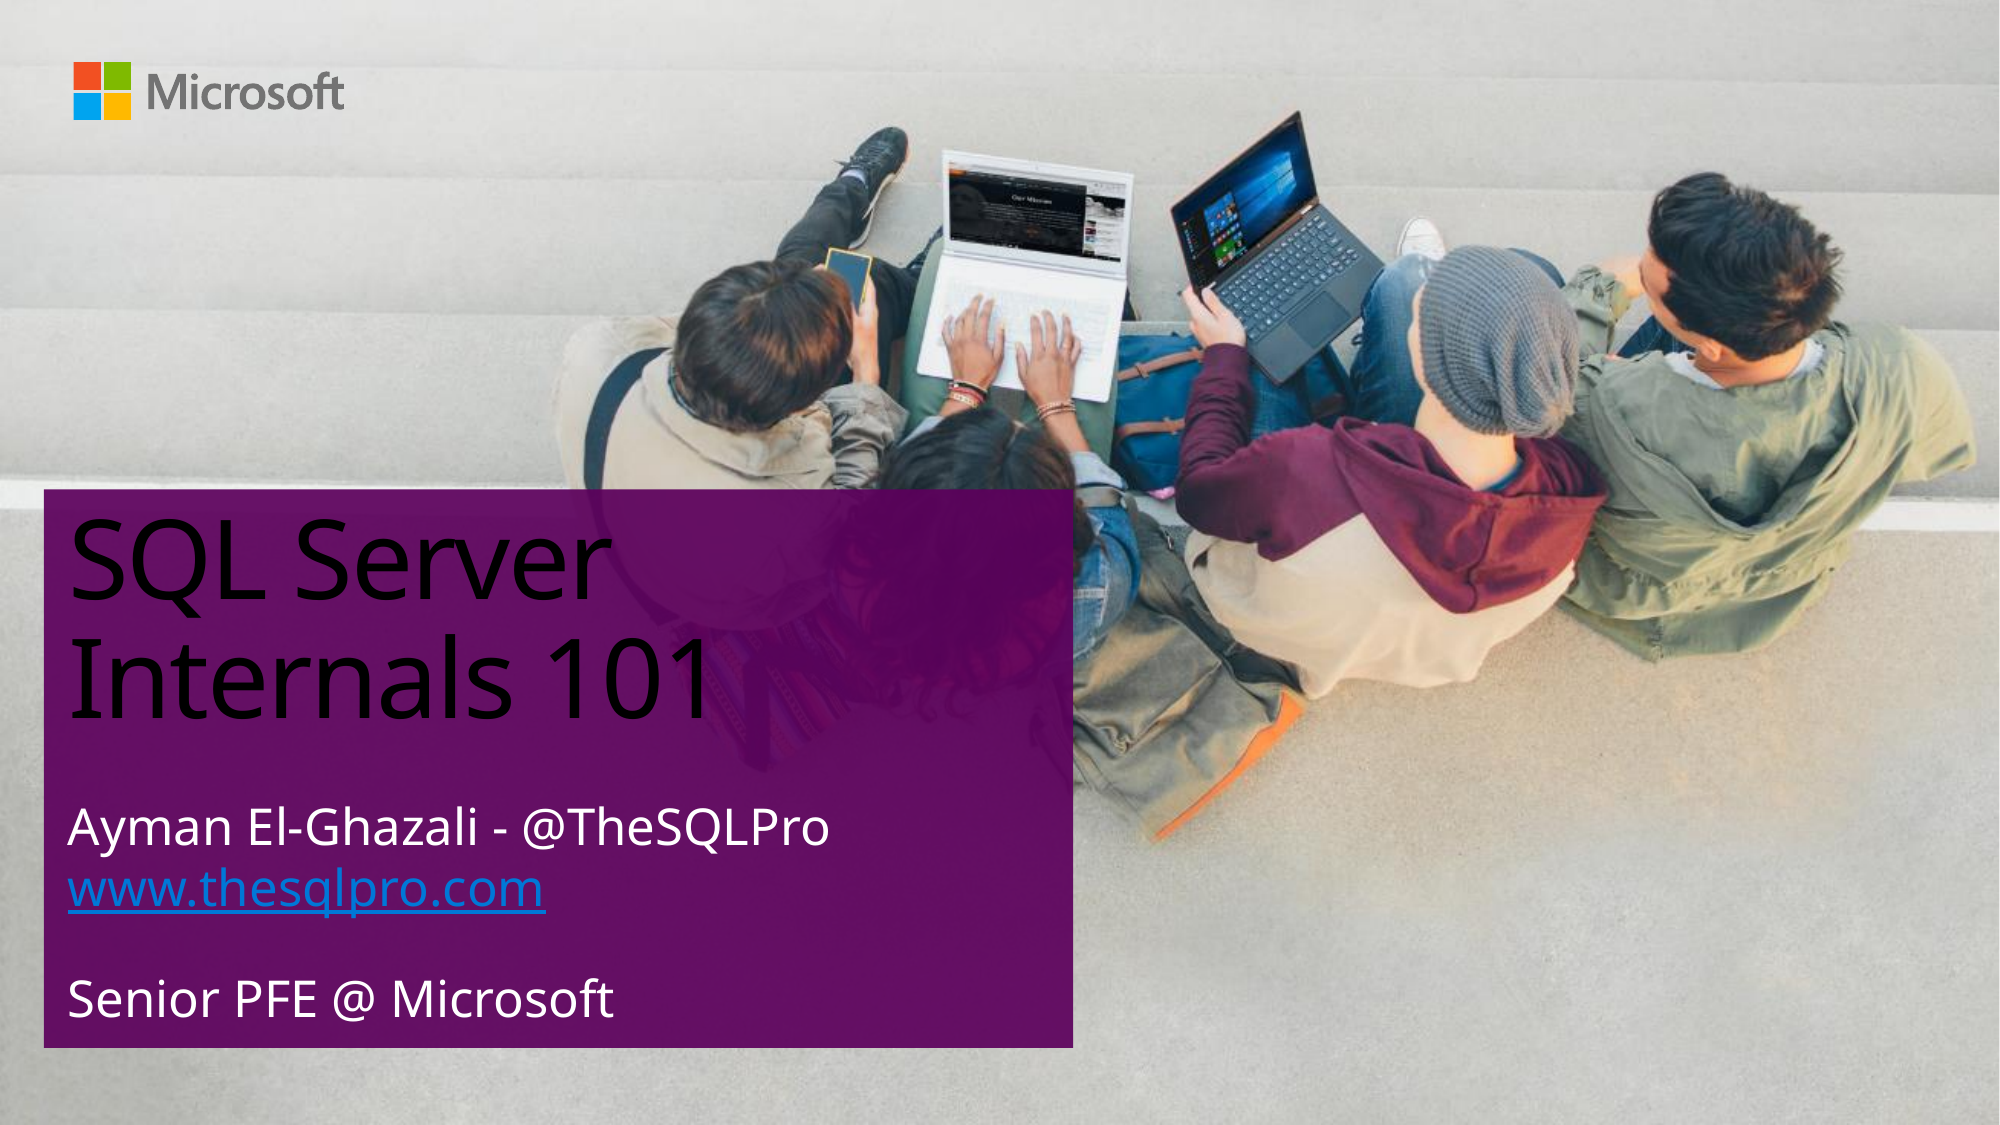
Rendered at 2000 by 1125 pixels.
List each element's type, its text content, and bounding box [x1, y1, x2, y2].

list Ayman El-Ghazali - @TheSQLPro www.thesqlpro.com Senior PFE @ Microsoft [43, 783, 1074, 1048]
picture [0, 0, 2000, 1125]
title SQL Server Internals 101 [44, 489, 1000, 783]
